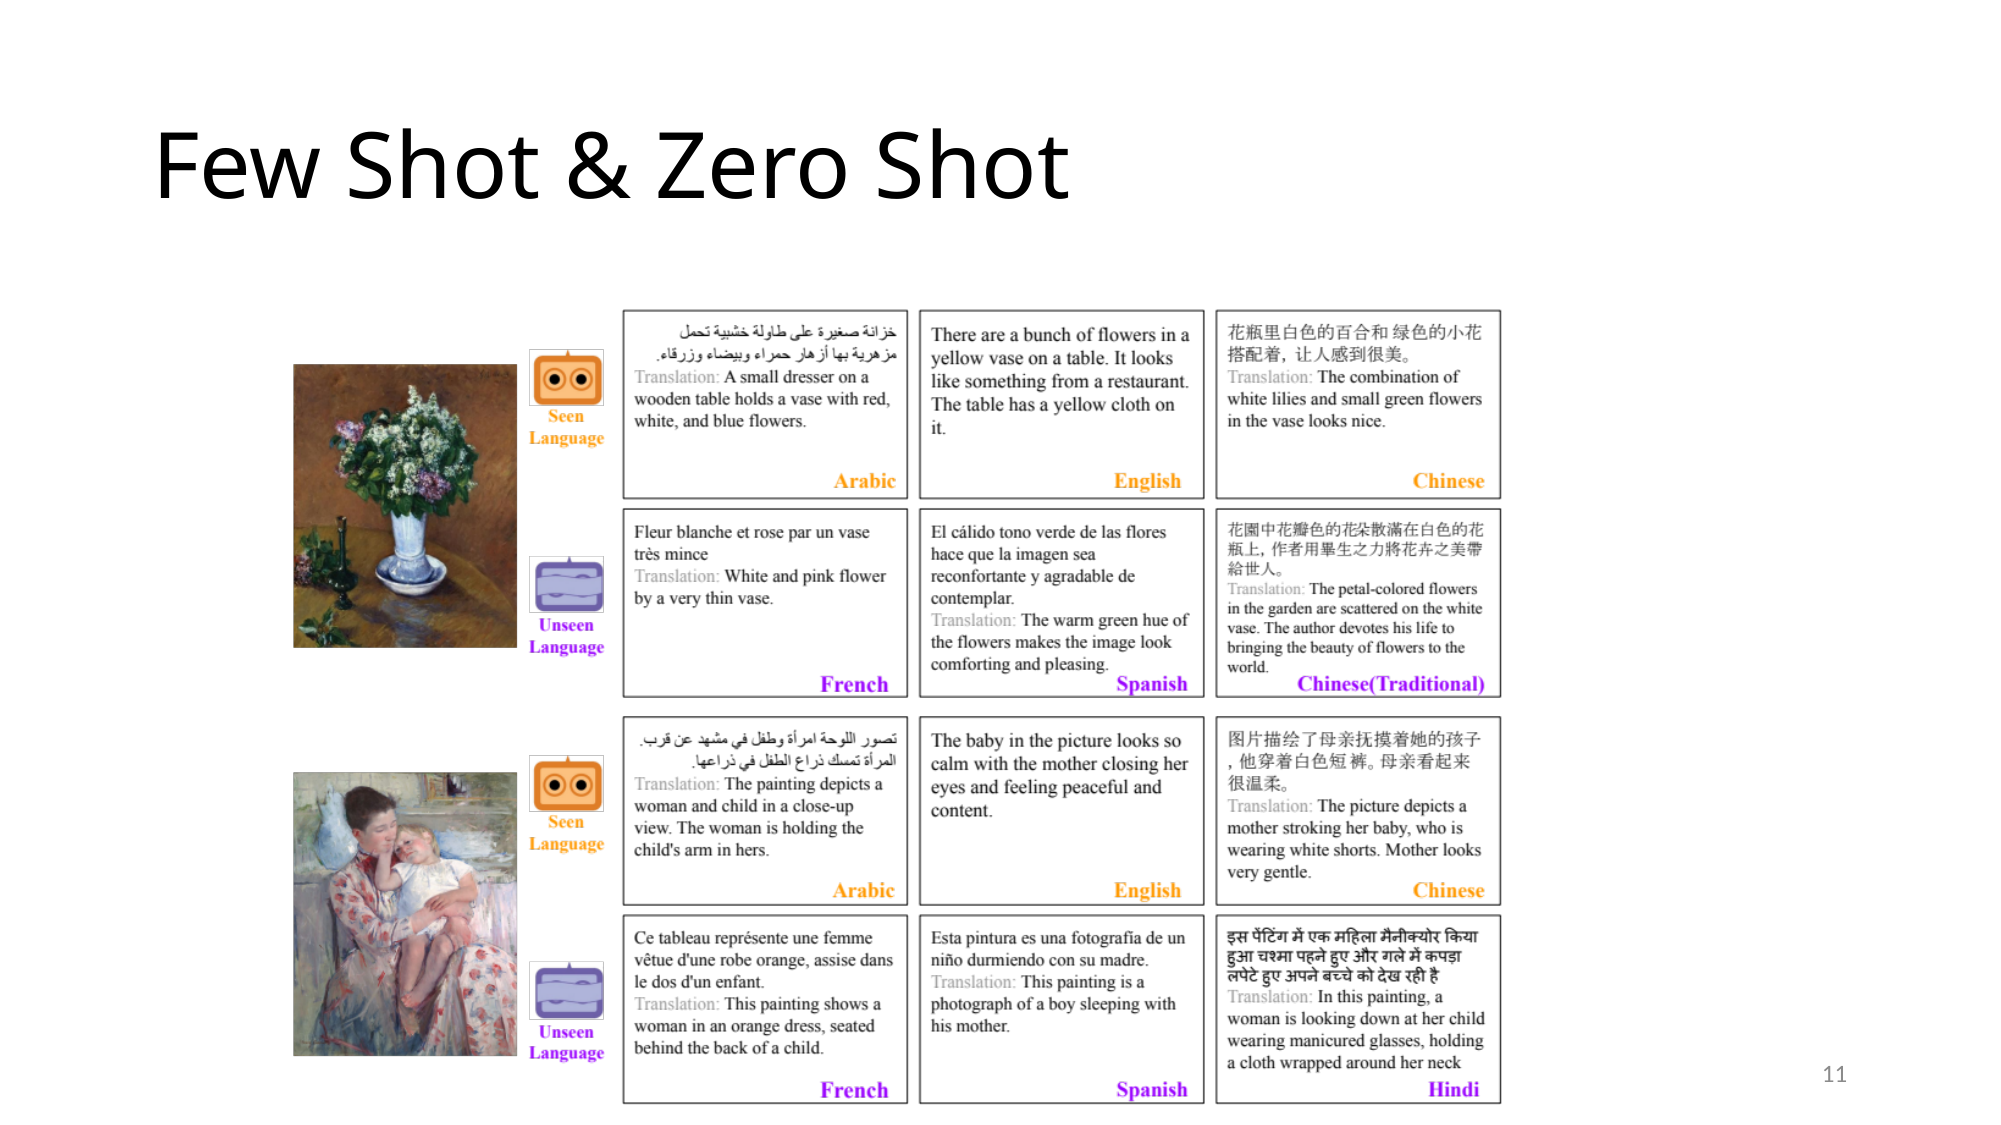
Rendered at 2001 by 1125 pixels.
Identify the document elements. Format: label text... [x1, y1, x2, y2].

picture [256, 302, 1514, 1125]
title Few Shot & Zero Shot [137, 59, 1863, 278]
slide_number 11 [1514, 1042, 1863, 1103]
